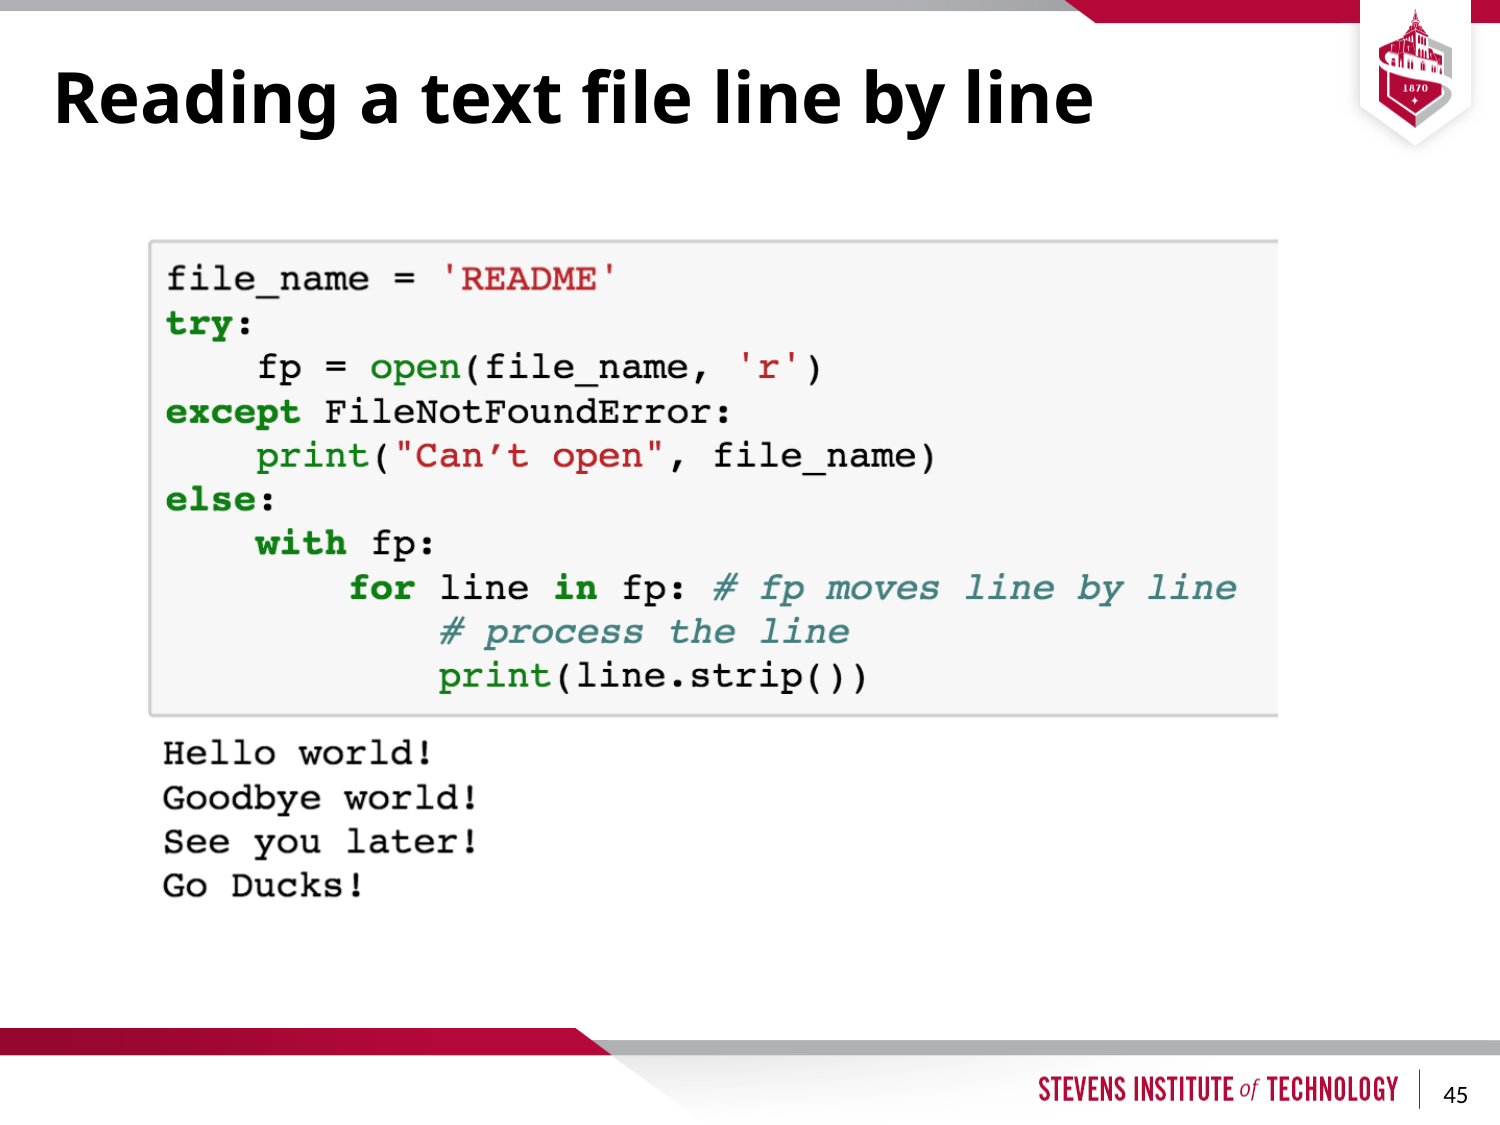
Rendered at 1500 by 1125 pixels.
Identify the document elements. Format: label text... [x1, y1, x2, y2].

picture [0, 1028, 1500, 1125]
picture [143, 229, 1278, 916]
title Reading a text file line by line [37, 45, 1338, 150]
picture [0, 0, 1500, 160]
slide_number 45 [1428, 1071, 1490, 1108]
